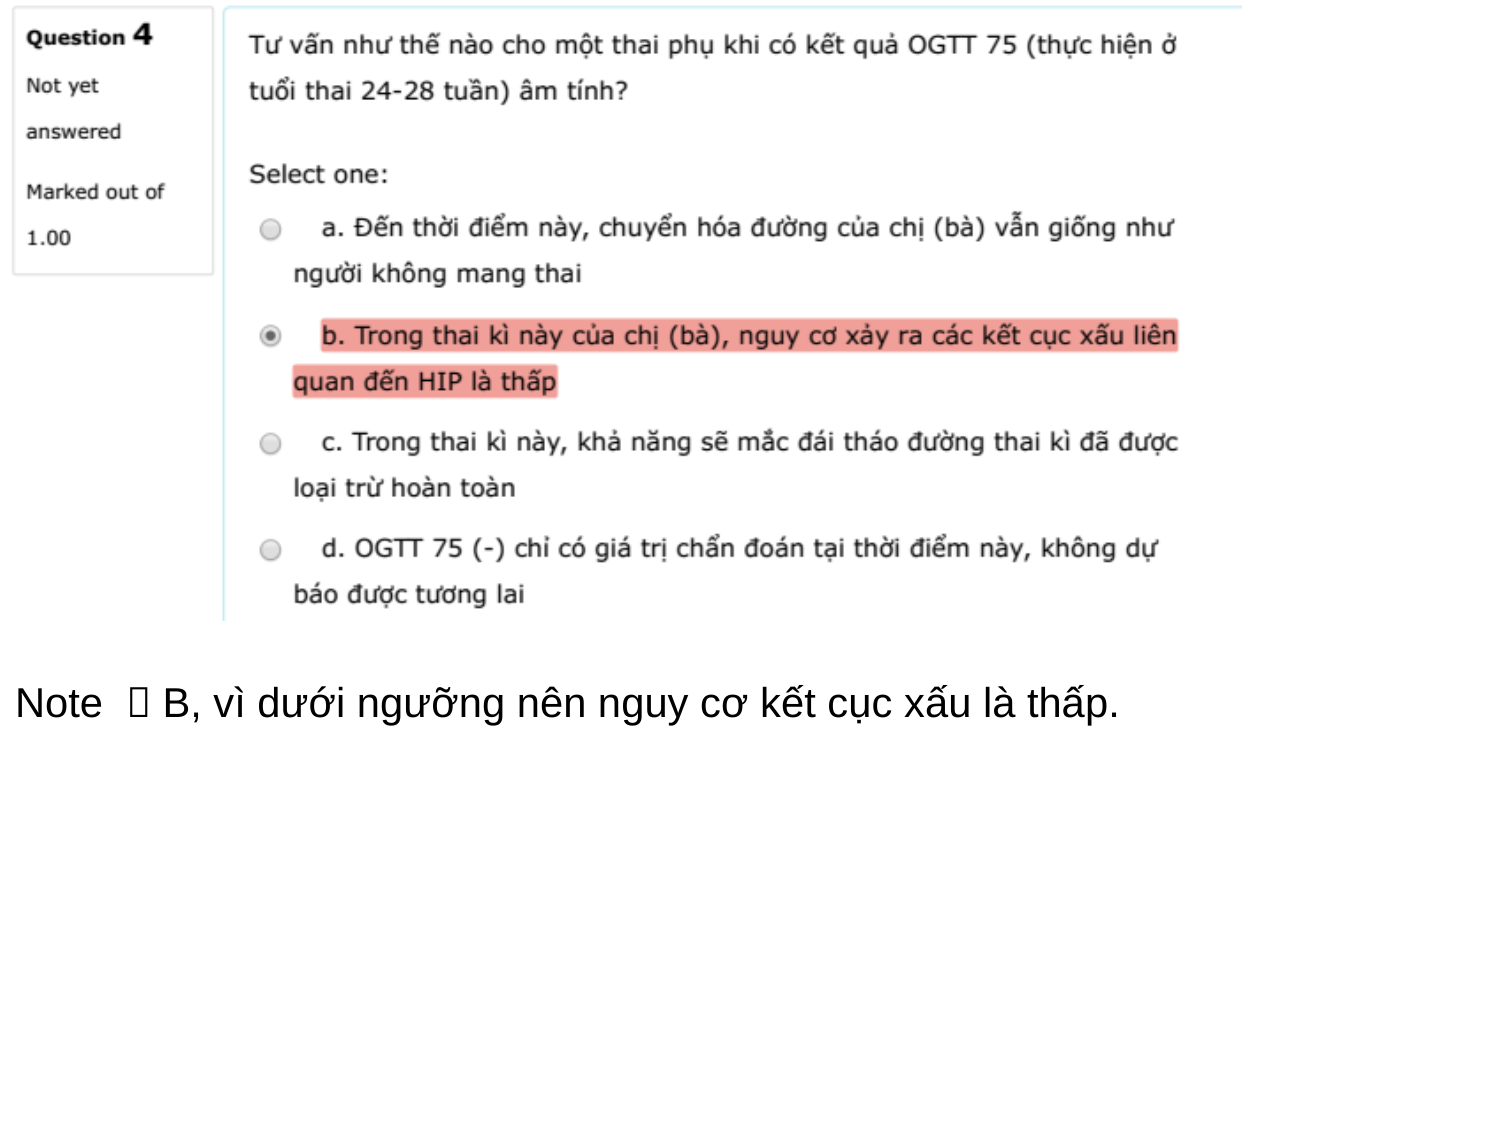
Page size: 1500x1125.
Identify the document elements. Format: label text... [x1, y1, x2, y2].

subtitle Note  B, vì dưới ngưỡng nên nguy cơ kết cục xấu là thấp. [0, 673, 1500, 1094]
picture [0, 0, 1242, 621]
